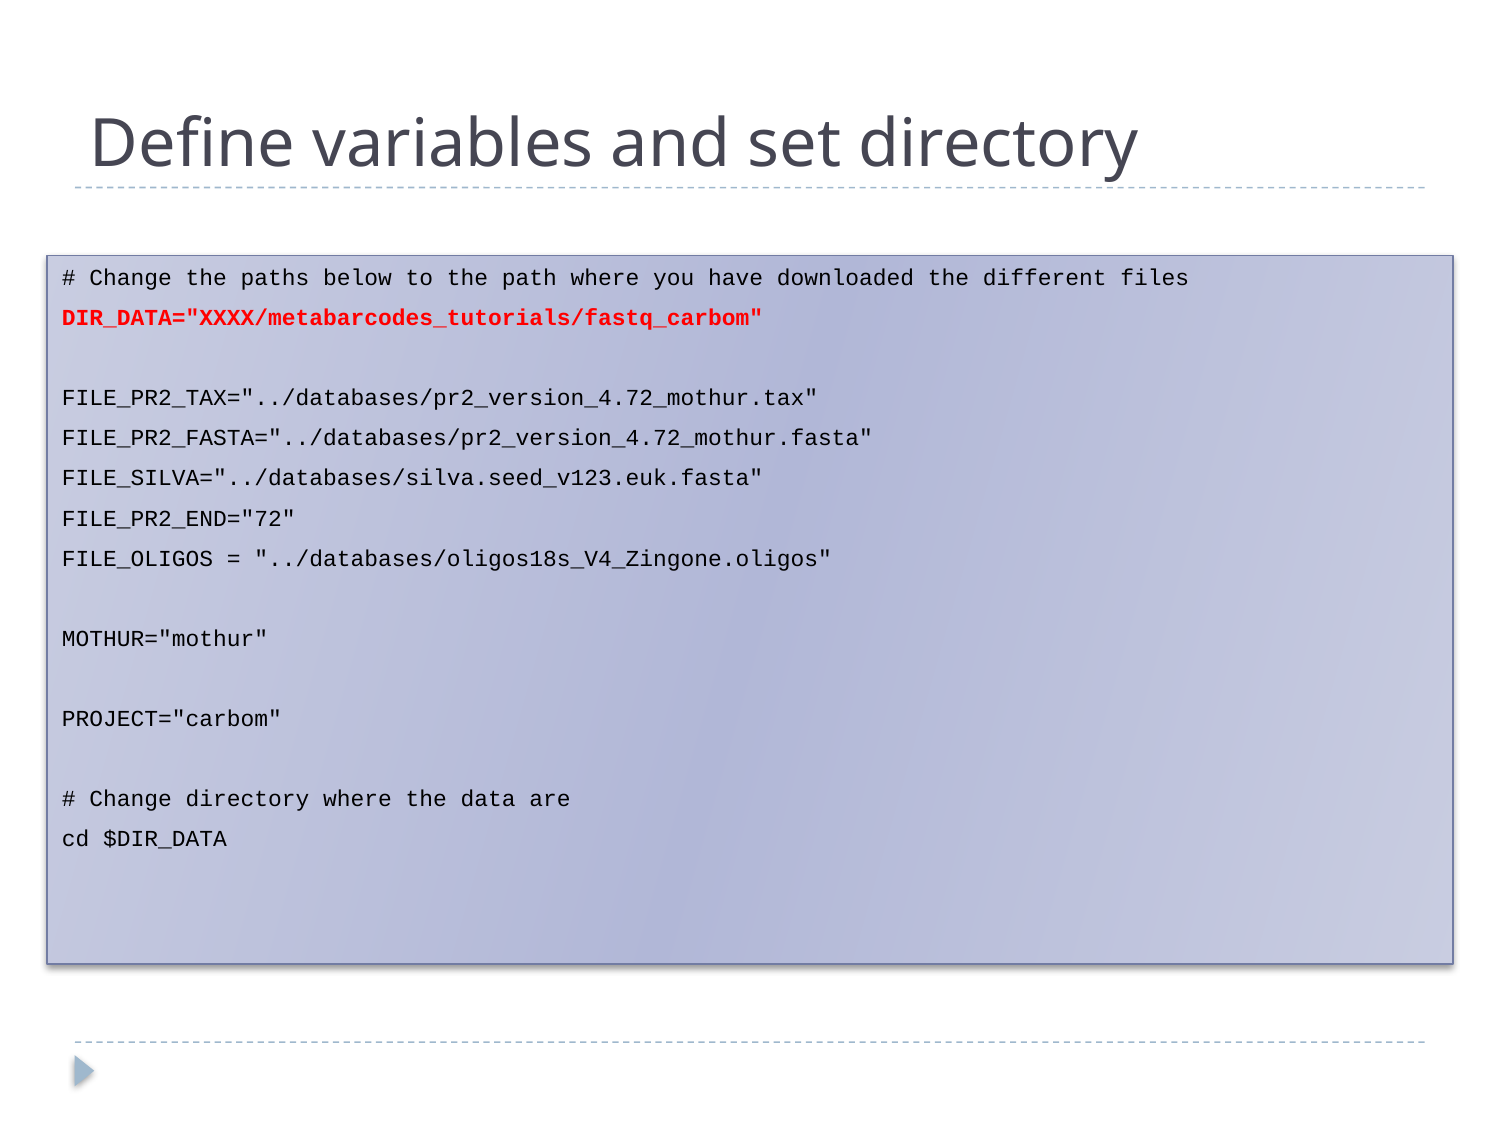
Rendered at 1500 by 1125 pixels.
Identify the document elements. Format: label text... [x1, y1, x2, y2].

title Define variables and set directory [75, 24, 1425, 188]
text_box # Change the paths below to the path where you have downloaded the different files DIR_DATA="XXXX/metabarcodes_tutorials/fastq_carbom" FILE_PR2_TAX="../databases/pr2_version_4.72_mothur.tax" FILE_PR2_FASTA="../databases/pr2_version_4.72_mothur.fasta" FILE_SILVA="../databases/silva.seed_v123.euk.fasta" FILE_PR2_END="72" FILE_OLIGOS = "../databases/oligos18s_V4_Zingone.oligos" MOTHUR="mothur" PROJECT="carbom" # Change directory where the data are cd $DIR_DATA [46, 255, 1454, 965]
